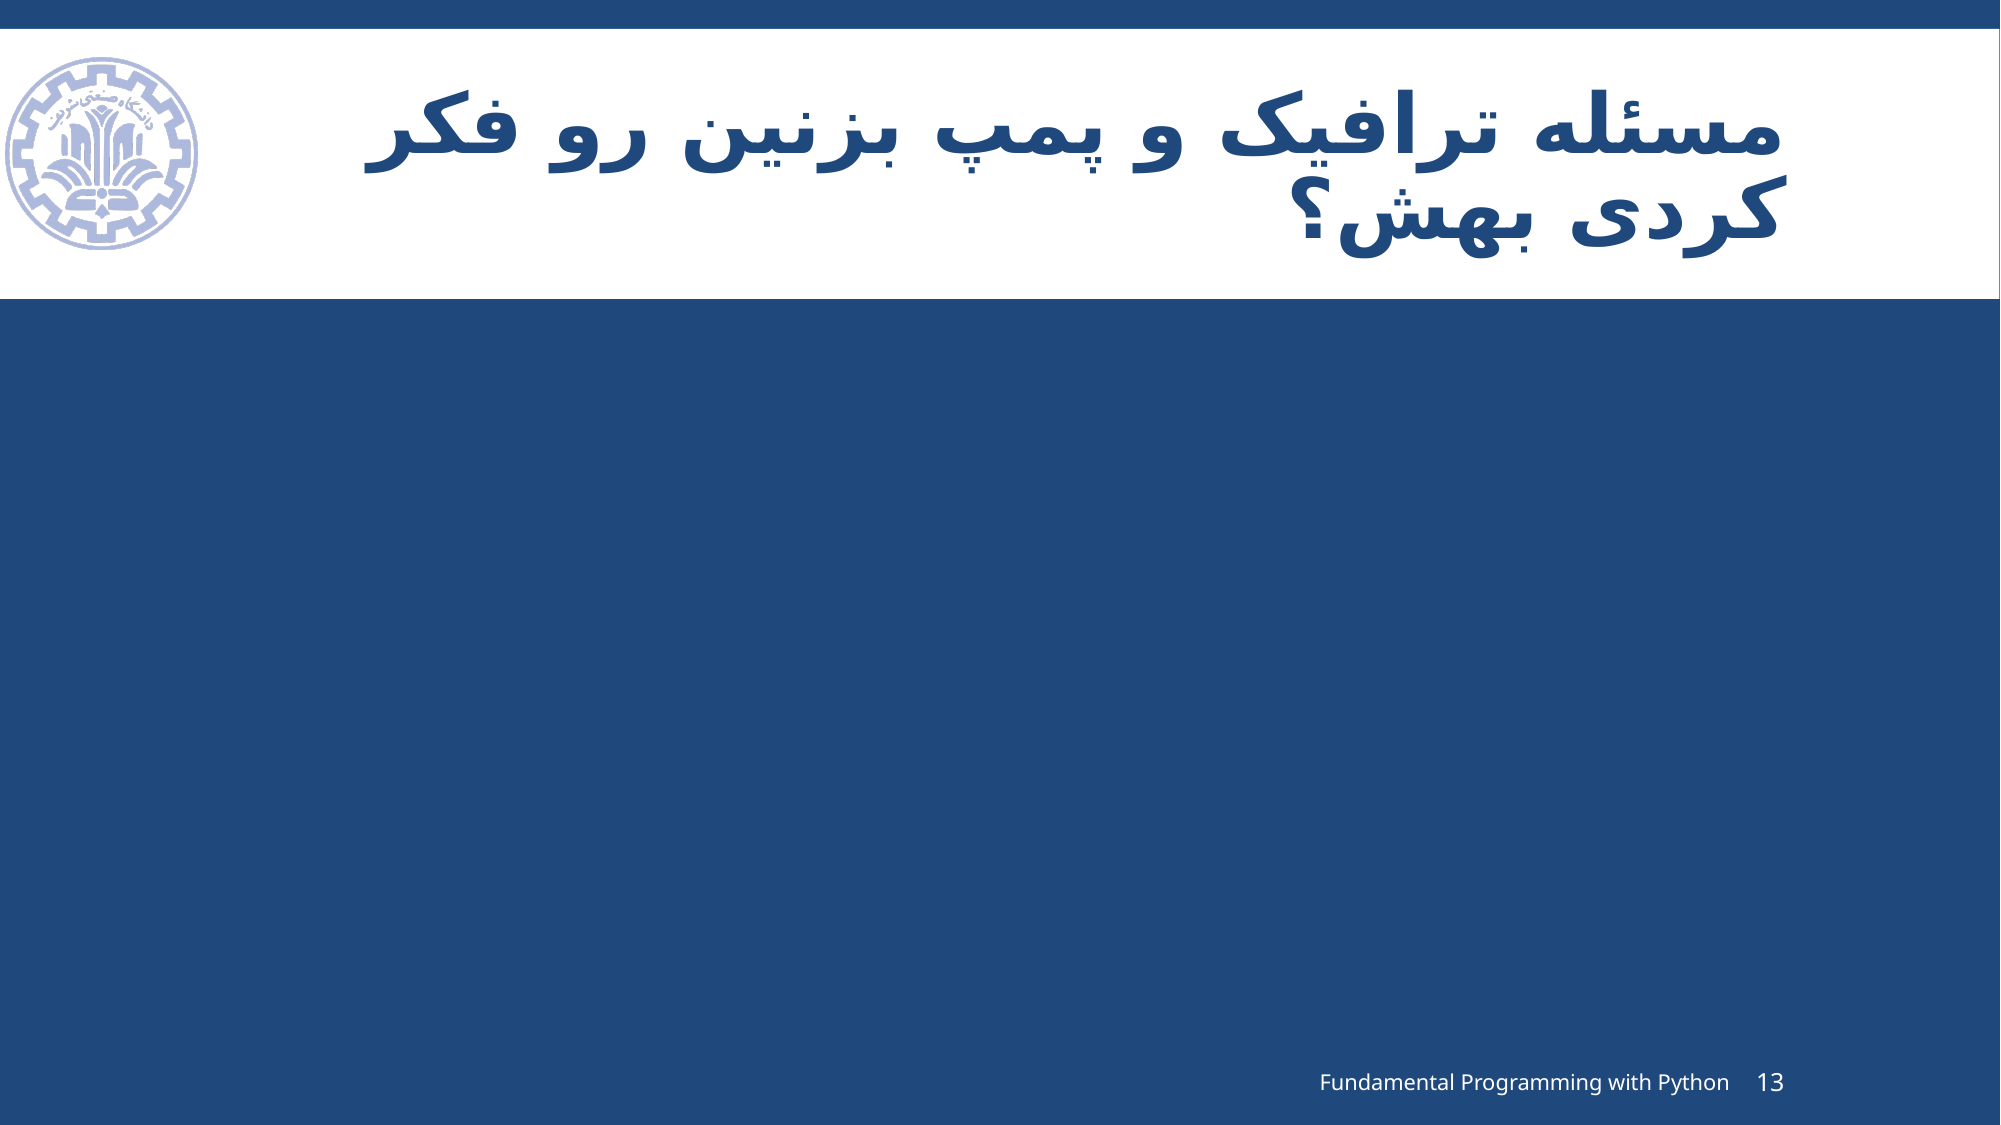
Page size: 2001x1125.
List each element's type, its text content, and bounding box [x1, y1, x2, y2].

slide_number 13 [1748, 1053, 1904, 1114]
title مسئله ترافیک و پمپ بزنین رو فکر کردی بهش؟ [197, 46, 1803, 295]
footer Fundamental Programming with Python [918, 1053, 1746, 1114]
